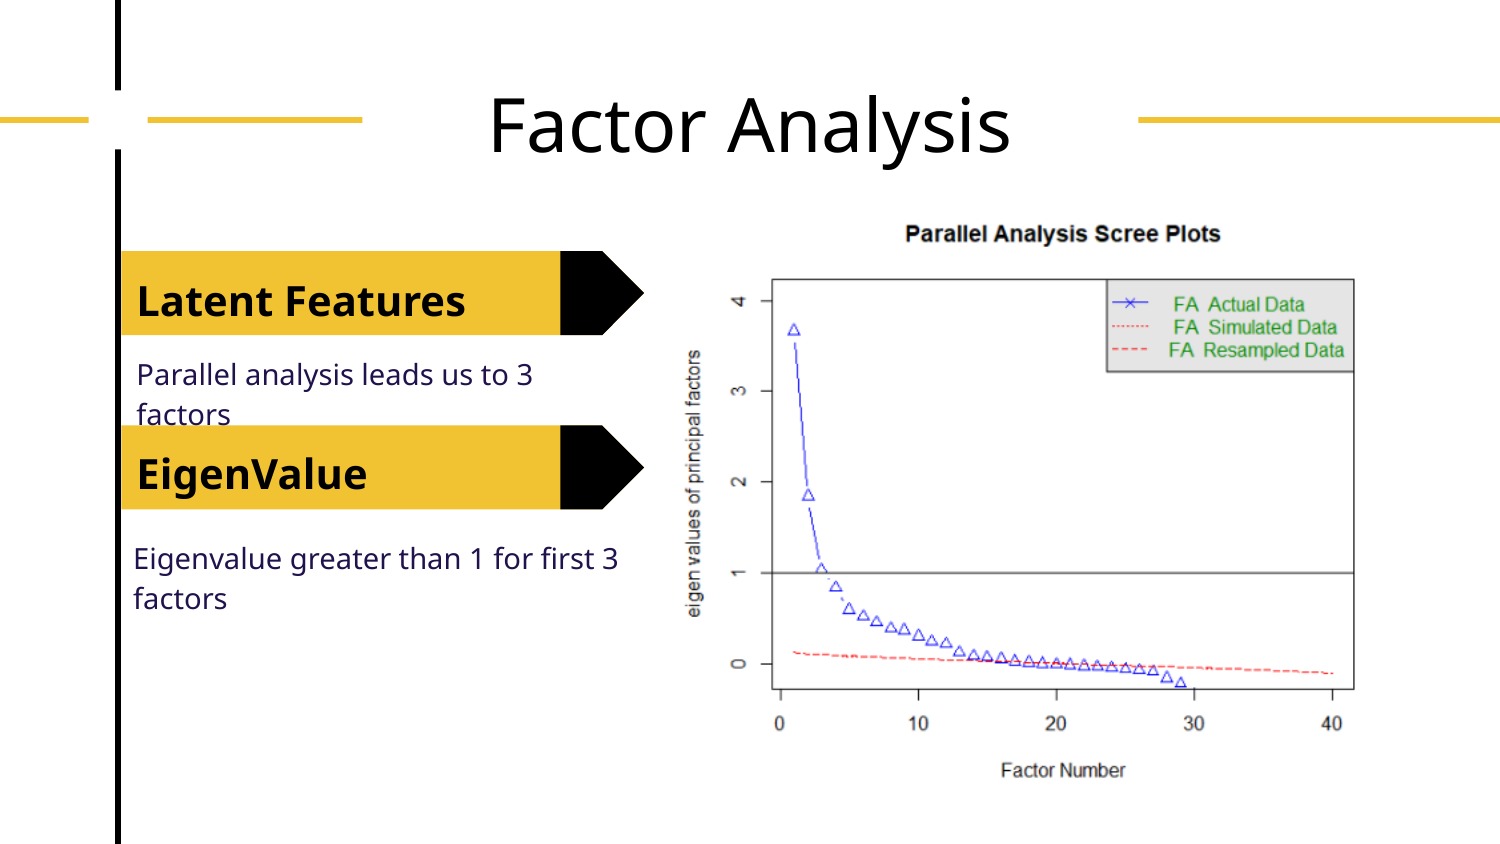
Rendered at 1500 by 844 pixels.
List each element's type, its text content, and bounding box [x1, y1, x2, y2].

text_box Parallel analysis leads us to 3 factors [121, 342, 561, 414]
title Factor Analysis [118, 62, 1382, 188]
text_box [121, 425, 645, 510]
text_box Eigenvalue greater than 1 for first 3 factors [118, 520, 641, 604]
picture [681, 187, 1388, 794]
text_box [121, 250, 645, 336]
